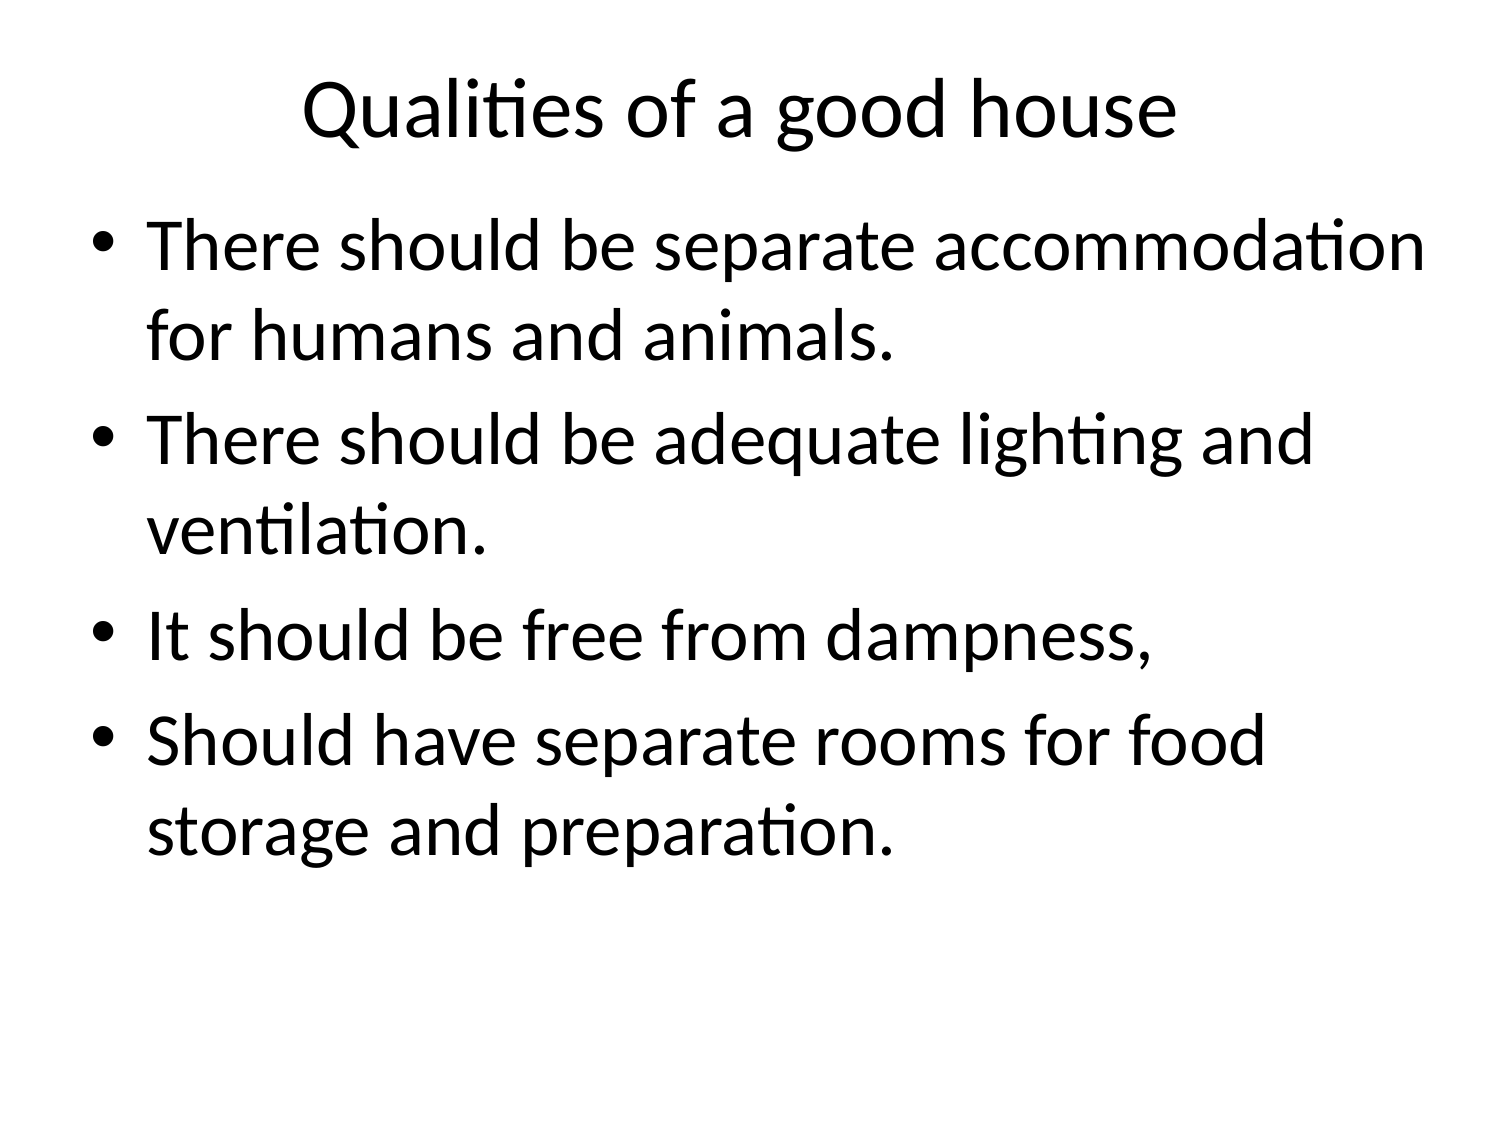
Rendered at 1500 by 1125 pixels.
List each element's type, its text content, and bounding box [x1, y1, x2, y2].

title Qualities of a good house [75, 45, 1425, 163]
list There should be separate accommodation for humans and animals. There should be adequate lighting and ventilation. It should be free from dampness, Should have separate rooms for food storage and preparation. [75, 187, 1450, 1063]
